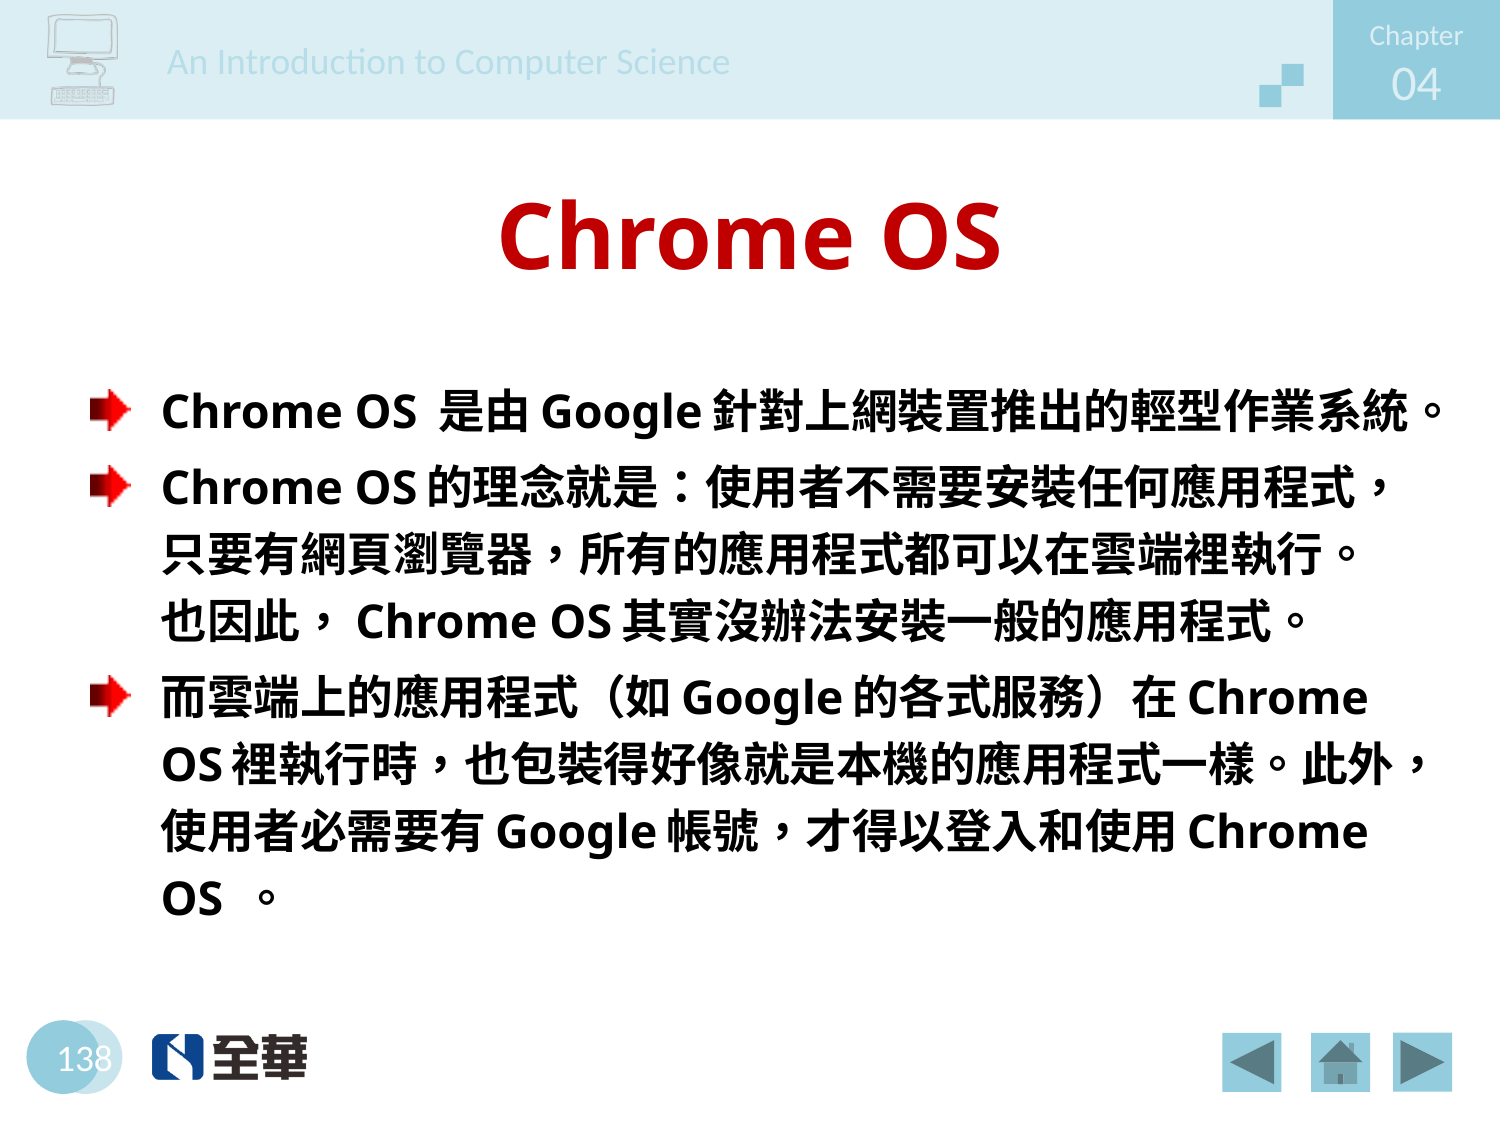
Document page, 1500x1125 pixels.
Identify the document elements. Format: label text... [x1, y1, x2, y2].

picture [90, 465, 131, 507]
picture [90, 675, 131, 717]
picture [47, 14, 118, 106]
title Chrome OS [75, 138, 1425, 327]
picture [152, 1034, 307, 1080]
list Chrome OS 是由Google針對上網裝置推出的輕型作業系統。 Chrome OS的理念就是：使用者不需要安裝任何應用程式，只要有網頁瀏覽器，所有的應用程式都可以在雲端裡執行。也因此，Chrome OS其實沒辦法安裝一般的應用程式。 而雲端上的應用程式（如Google的各式服務）在Chrome OS裡執行時，也包裝得好像就是本機的應用程式一樣。此外，使用者必需要有Google帳號，才得以登入和使用Chrome OS 。 [75, 363, 1425, 1005]
picture [90, 389, 131, 431]
